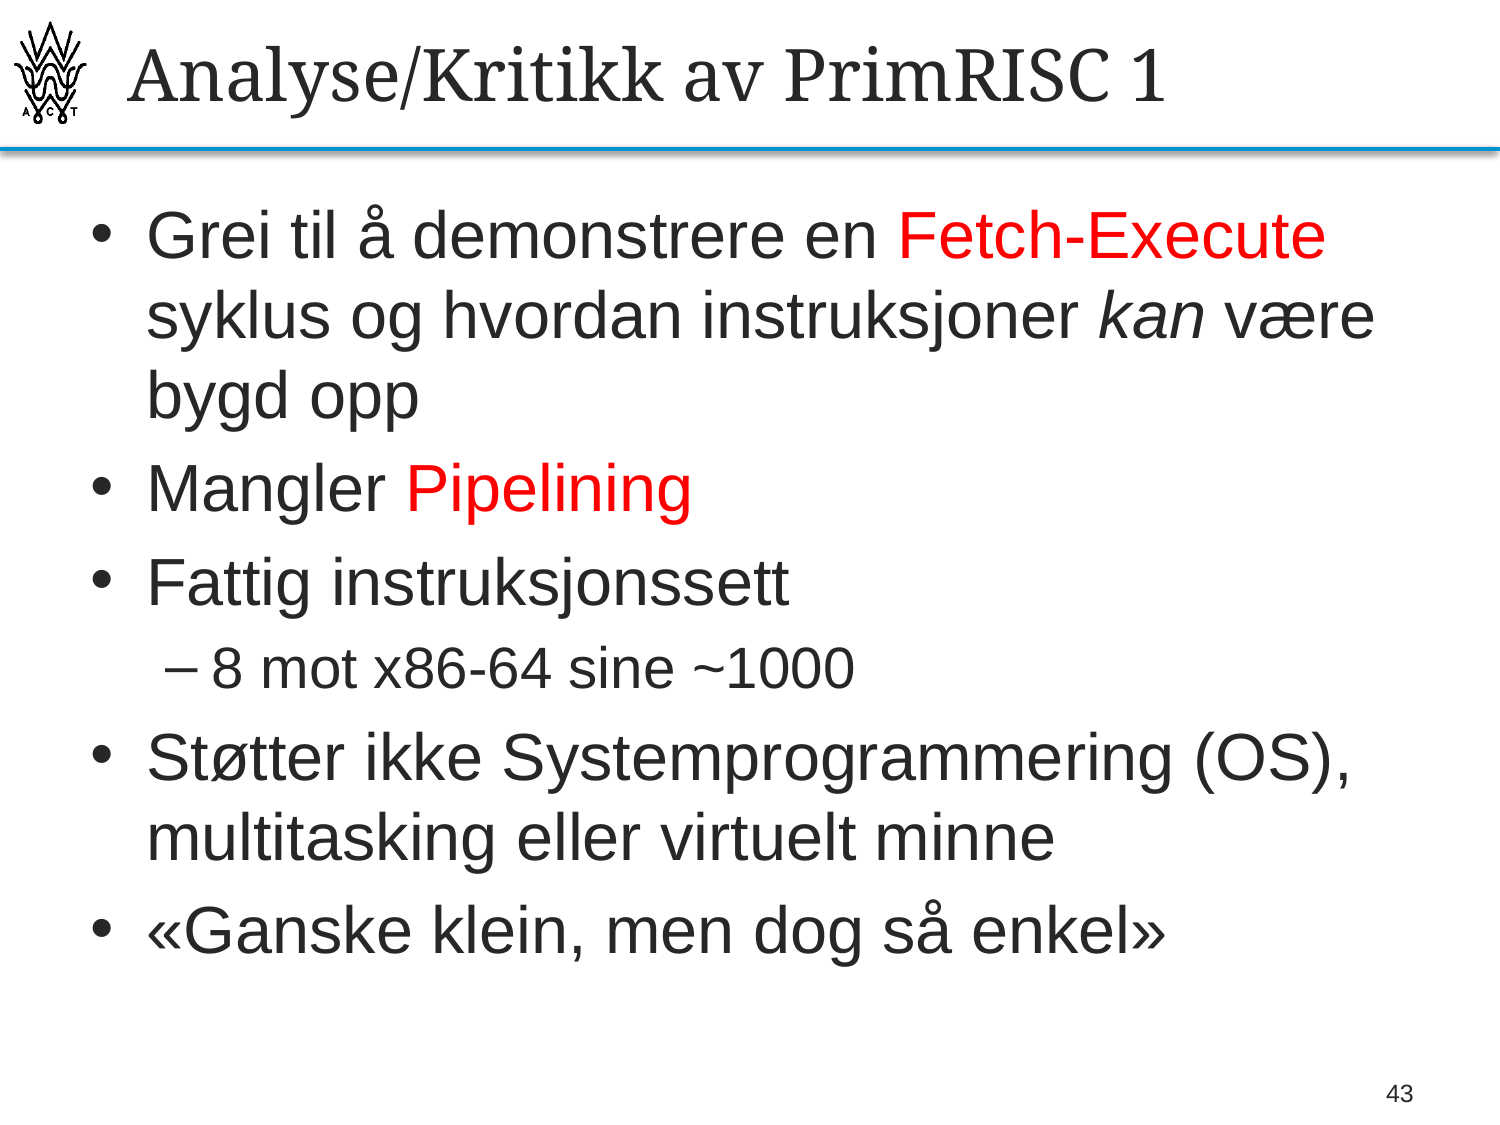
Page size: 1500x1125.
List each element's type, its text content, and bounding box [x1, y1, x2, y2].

slide_number 43 [1351, 1062, 1430, 1123]
title Analyse/Kritikk av PrimRISC 1 [112, 20, 1463, 125]
list Grei til å demonstrere en Fetch-Execute syklus og hvordan instruksjoner kan være bygd opp Mangler Pipelining Fattig instruksjonssett 8 mot x86-64 sine ~1000 Støtter ikke Systemprogrammering (OS), multitasking eller virtuelt minne «Ganske klein, men dog så enkel» [74, 184, 1426, 1048]
picture [0, 0, 113, 146]
